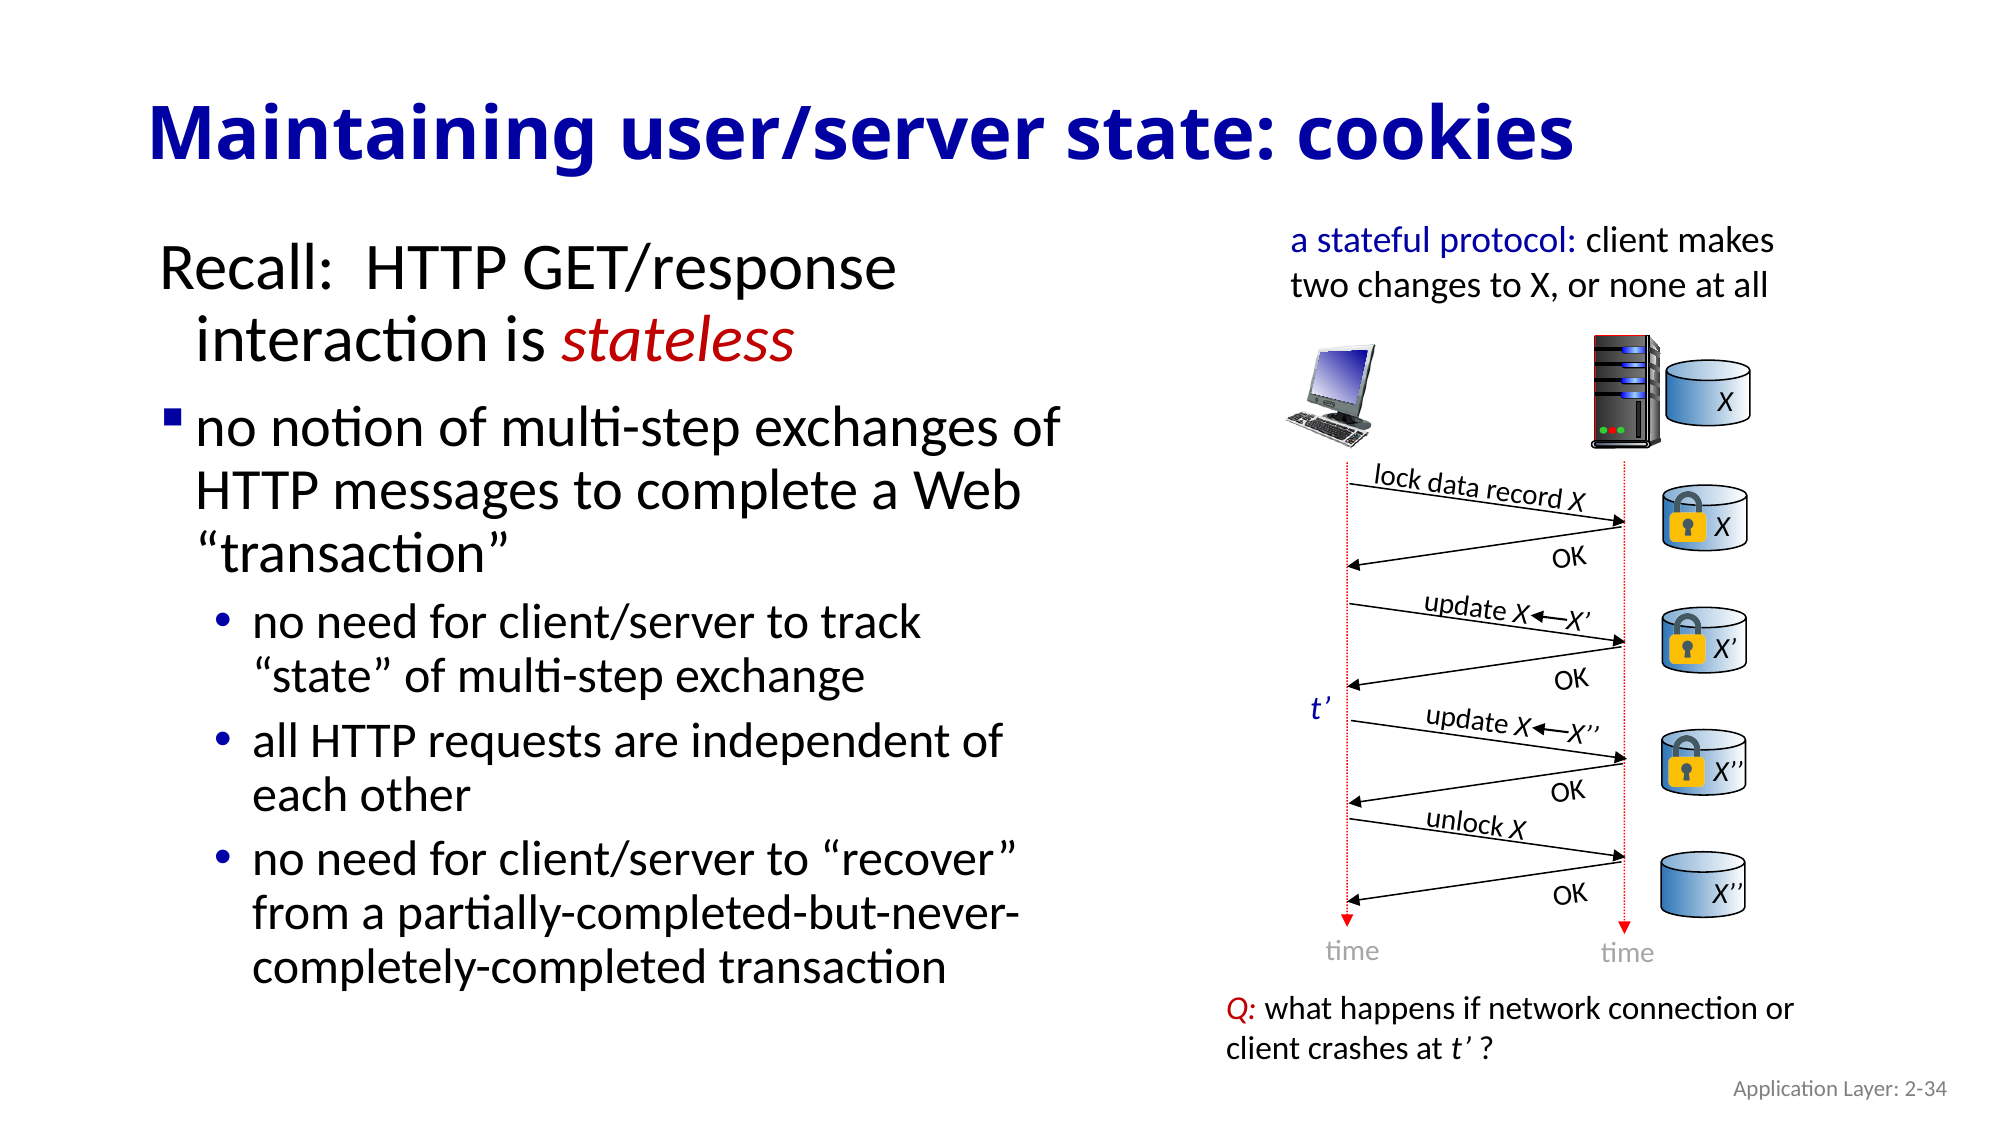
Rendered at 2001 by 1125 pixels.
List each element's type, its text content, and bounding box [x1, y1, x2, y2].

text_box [1349, 800, 1626, 858]
text_box Q: what happens if network connection or client crashes at t’ ? [1211, 979, 1887, 1074]
text_box X [1703, 375, 1752, 425]
text_box a stateful protocol: client makes two changes to X, or none at all [1275, 207, 1825, 313]
text_box [1618, 919, 1631, 926]
slide_number Application Layer: 2-34 [1512, 1056, 1963, 1117]
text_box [1662, 485, 1749, 551]
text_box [1346, 861, 1622, 918]
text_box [1263, 339, 1378, 456]
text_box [1662, 607, 1760, 673]
text_box [1666, 360, 1750, 426]
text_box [1661, 851, 1781, 918]
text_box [1346, 646, 1622, 703]
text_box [1349, 586, 1628, 643]
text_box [1348, 763, 1623, 814]
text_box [1350, 698, 1628, 759]
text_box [1346, 526, 1622, 581]
title Maintaining user/server state: cookies [131, 62, 1856, 209]
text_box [1661, 729, 1759, 796]
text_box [1349, 462, 1626, 523]
text_box t’ [1295, 679, 1350, 734]
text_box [1591, 335, 1662, 448]
text_box time [1586, 926, 1670, 977]
text_box [1340, 914, 1352, 927]
text_box time [1310, 929, 1395, 974]
text_box Recall: HTTP GET/response interaction is stateless no notion of multi-step exchanges of HTTP messages to complete a Web “transaction” no need for client/server to track “state” of multi-step exchange all HTTP requests are independent of each other no need for client/server to “recover” from a partially-completed-but-never-completely-completed transaction [123, 224, 1088, 1018]
